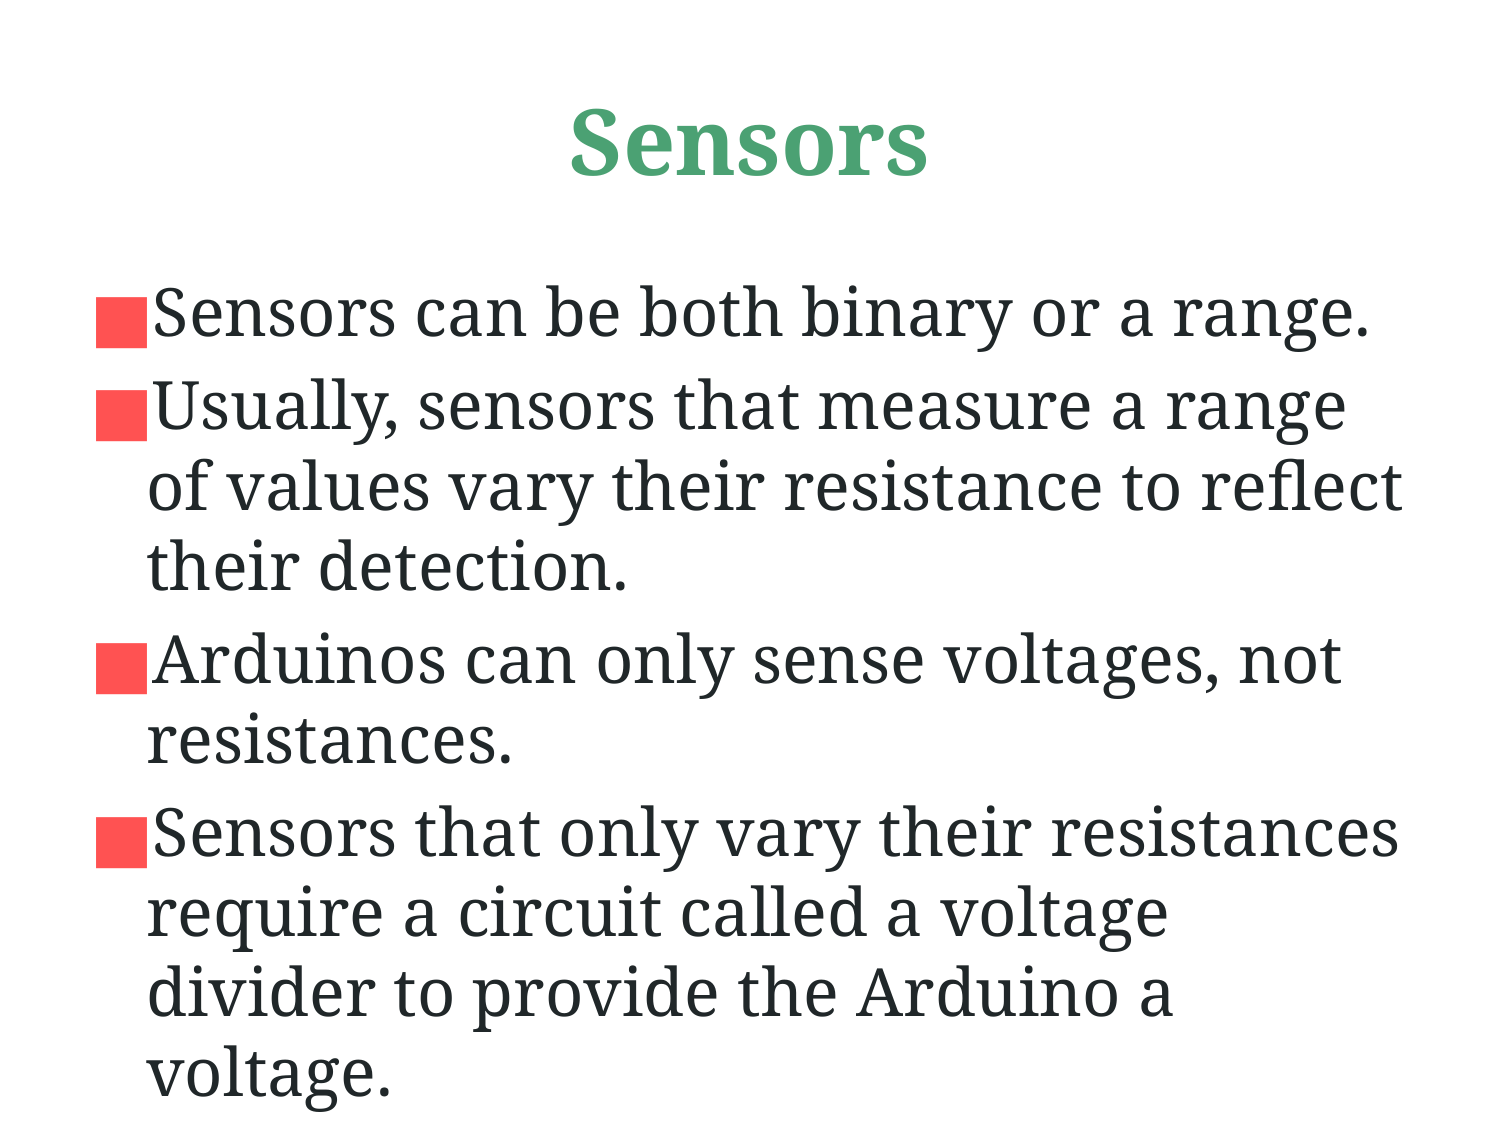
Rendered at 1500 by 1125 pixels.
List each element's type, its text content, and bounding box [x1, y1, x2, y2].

title Sensors [75, 45, 1425, 233]
list Sensors can be both binary or a range. Usually, sensors that measure a range of values vary their resistance to reflect their detection. Arduinos can only sense voltages, not resistances. Sensors that only vary their resistances require a circuit called a voltage divider to provide the Arduino a voltage. [75, 262, 1425, 1125]
